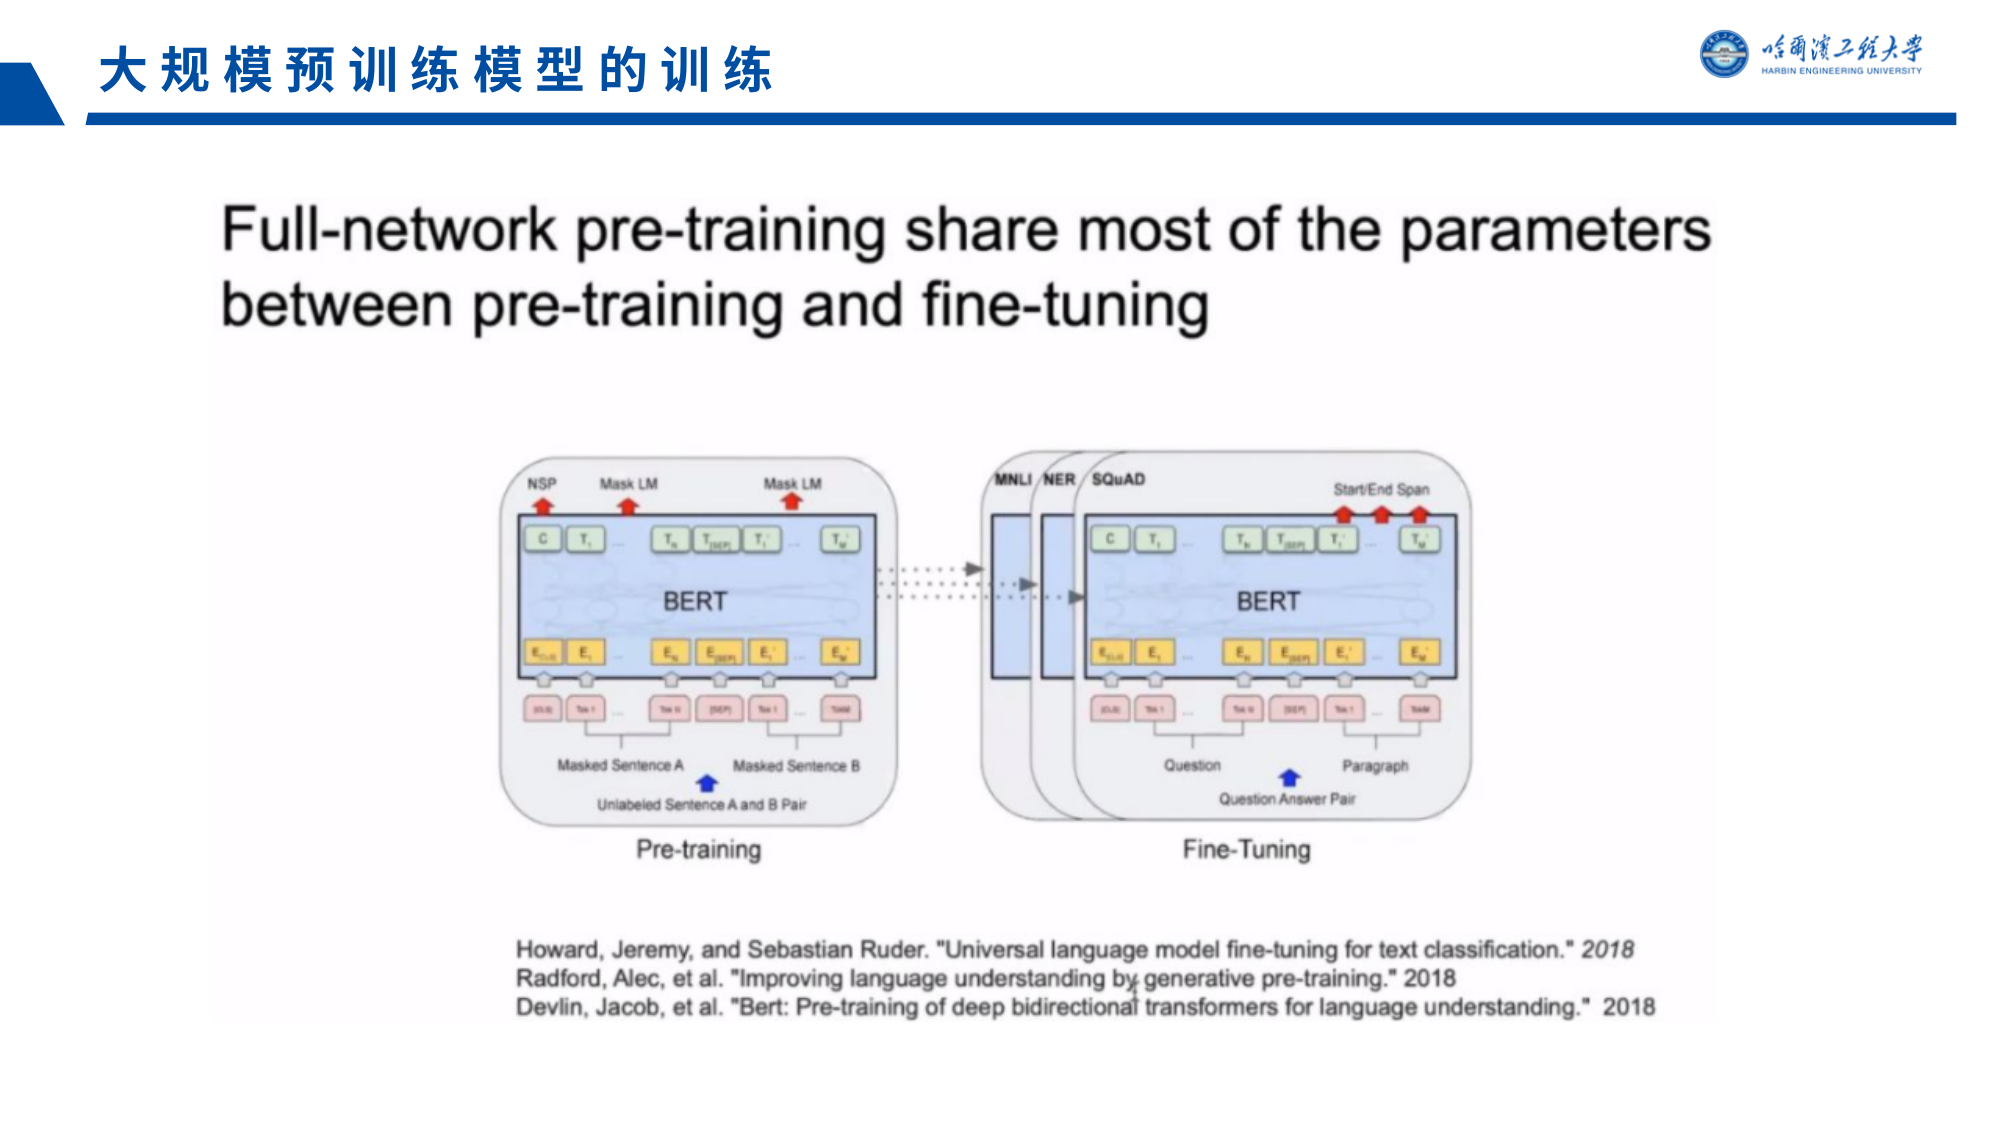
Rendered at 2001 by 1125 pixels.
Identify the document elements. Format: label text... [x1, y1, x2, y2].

text_box [0, 61, 67, 127]
picture [207, 187, 1724, 1034]
text_box 大规模预训练模型的训练 [98, 37, 891, 101]
text_box [84, 111, 1958, 127]
picture [1689, 22, 1933, 86]
